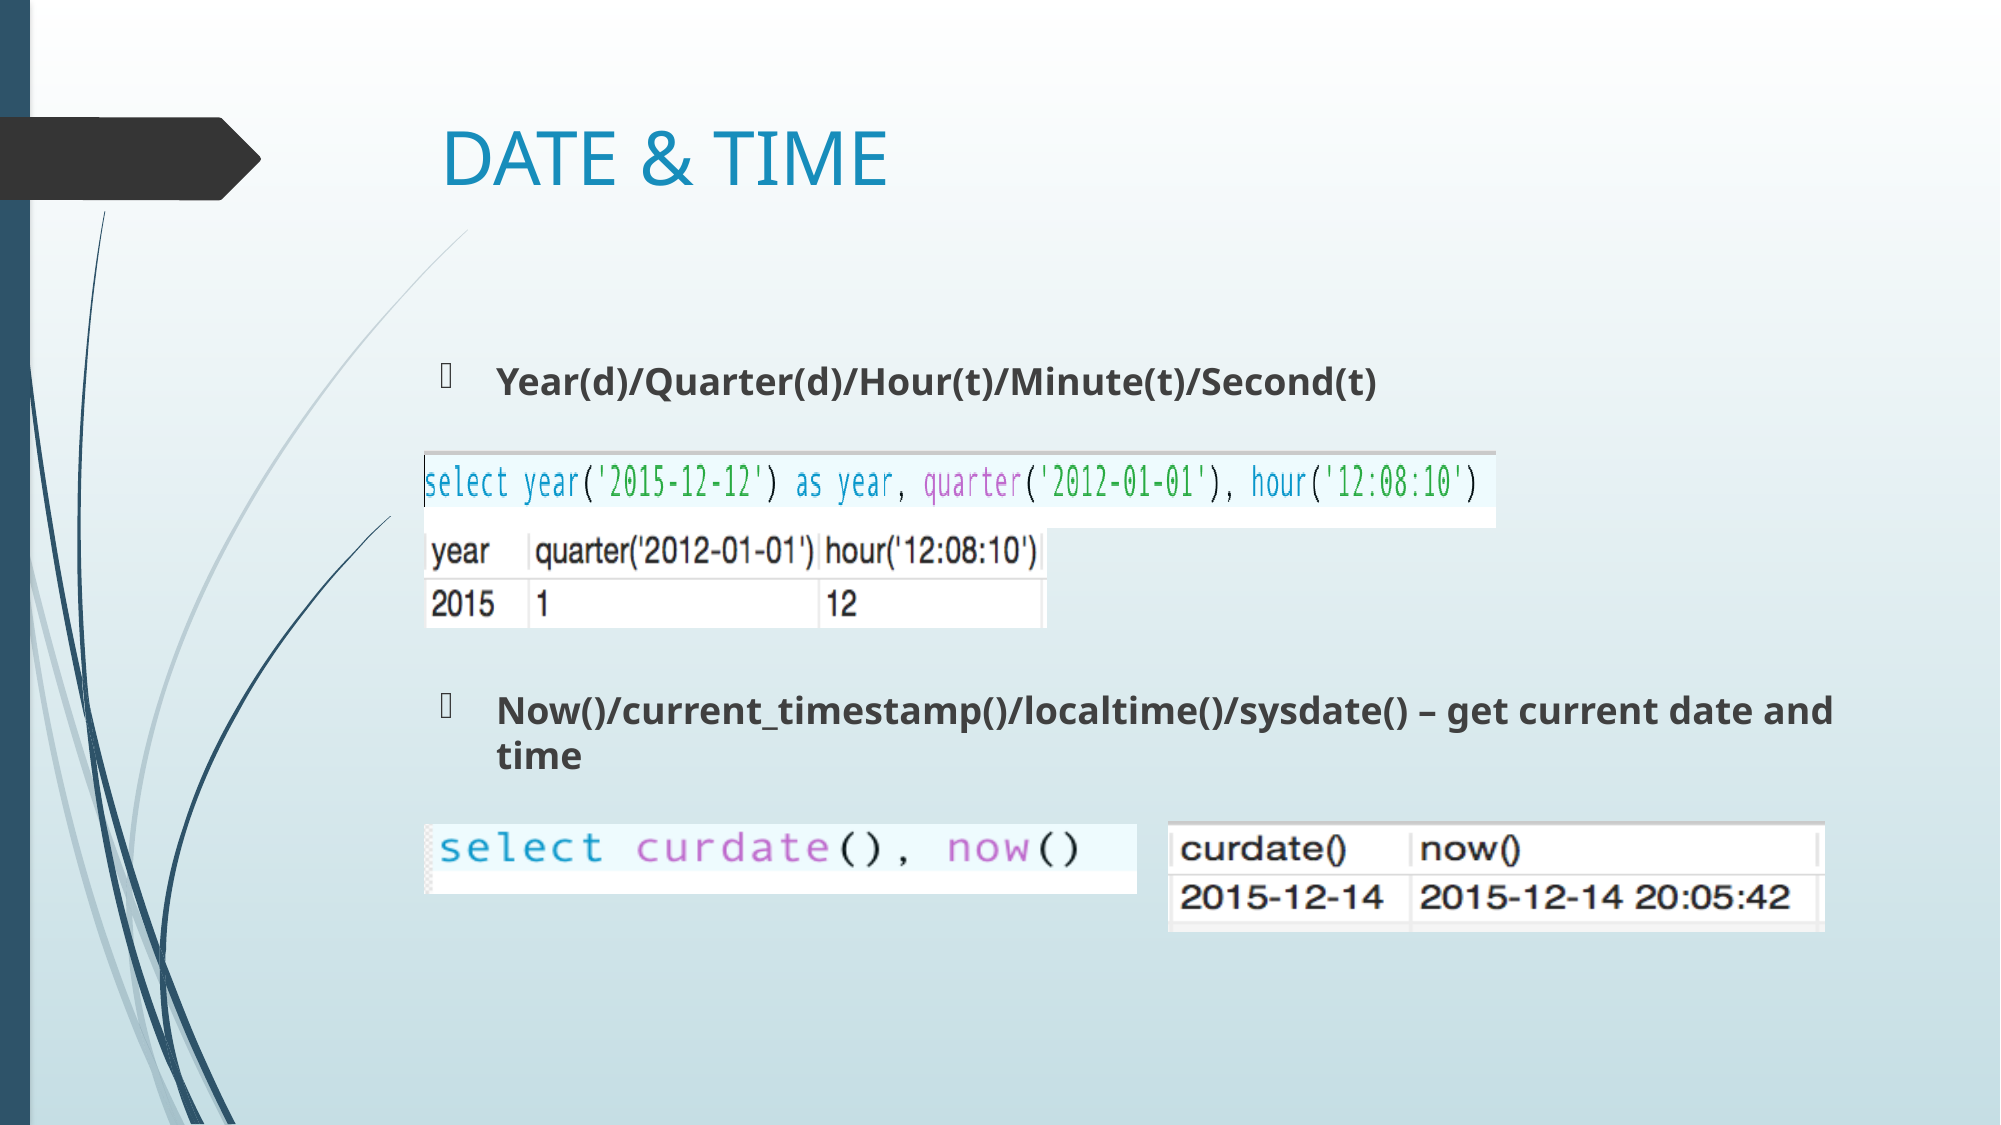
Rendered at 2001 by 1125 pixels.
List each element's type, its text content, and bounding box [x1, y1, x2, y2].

list Year(d)/Quarter(d)/Hour(t)/Minute(t)/Second(t) Now()/current_timestamp()/localtime()/sysdate() – get current date and time [424, 350, 1888, 970]
picture [424, 824, 1137, 895]
picture [424, 450, 1496, 629]
title DATE & TIME [425, 102, 1888, 313]
picture [1168, 821, 1825, 932]
